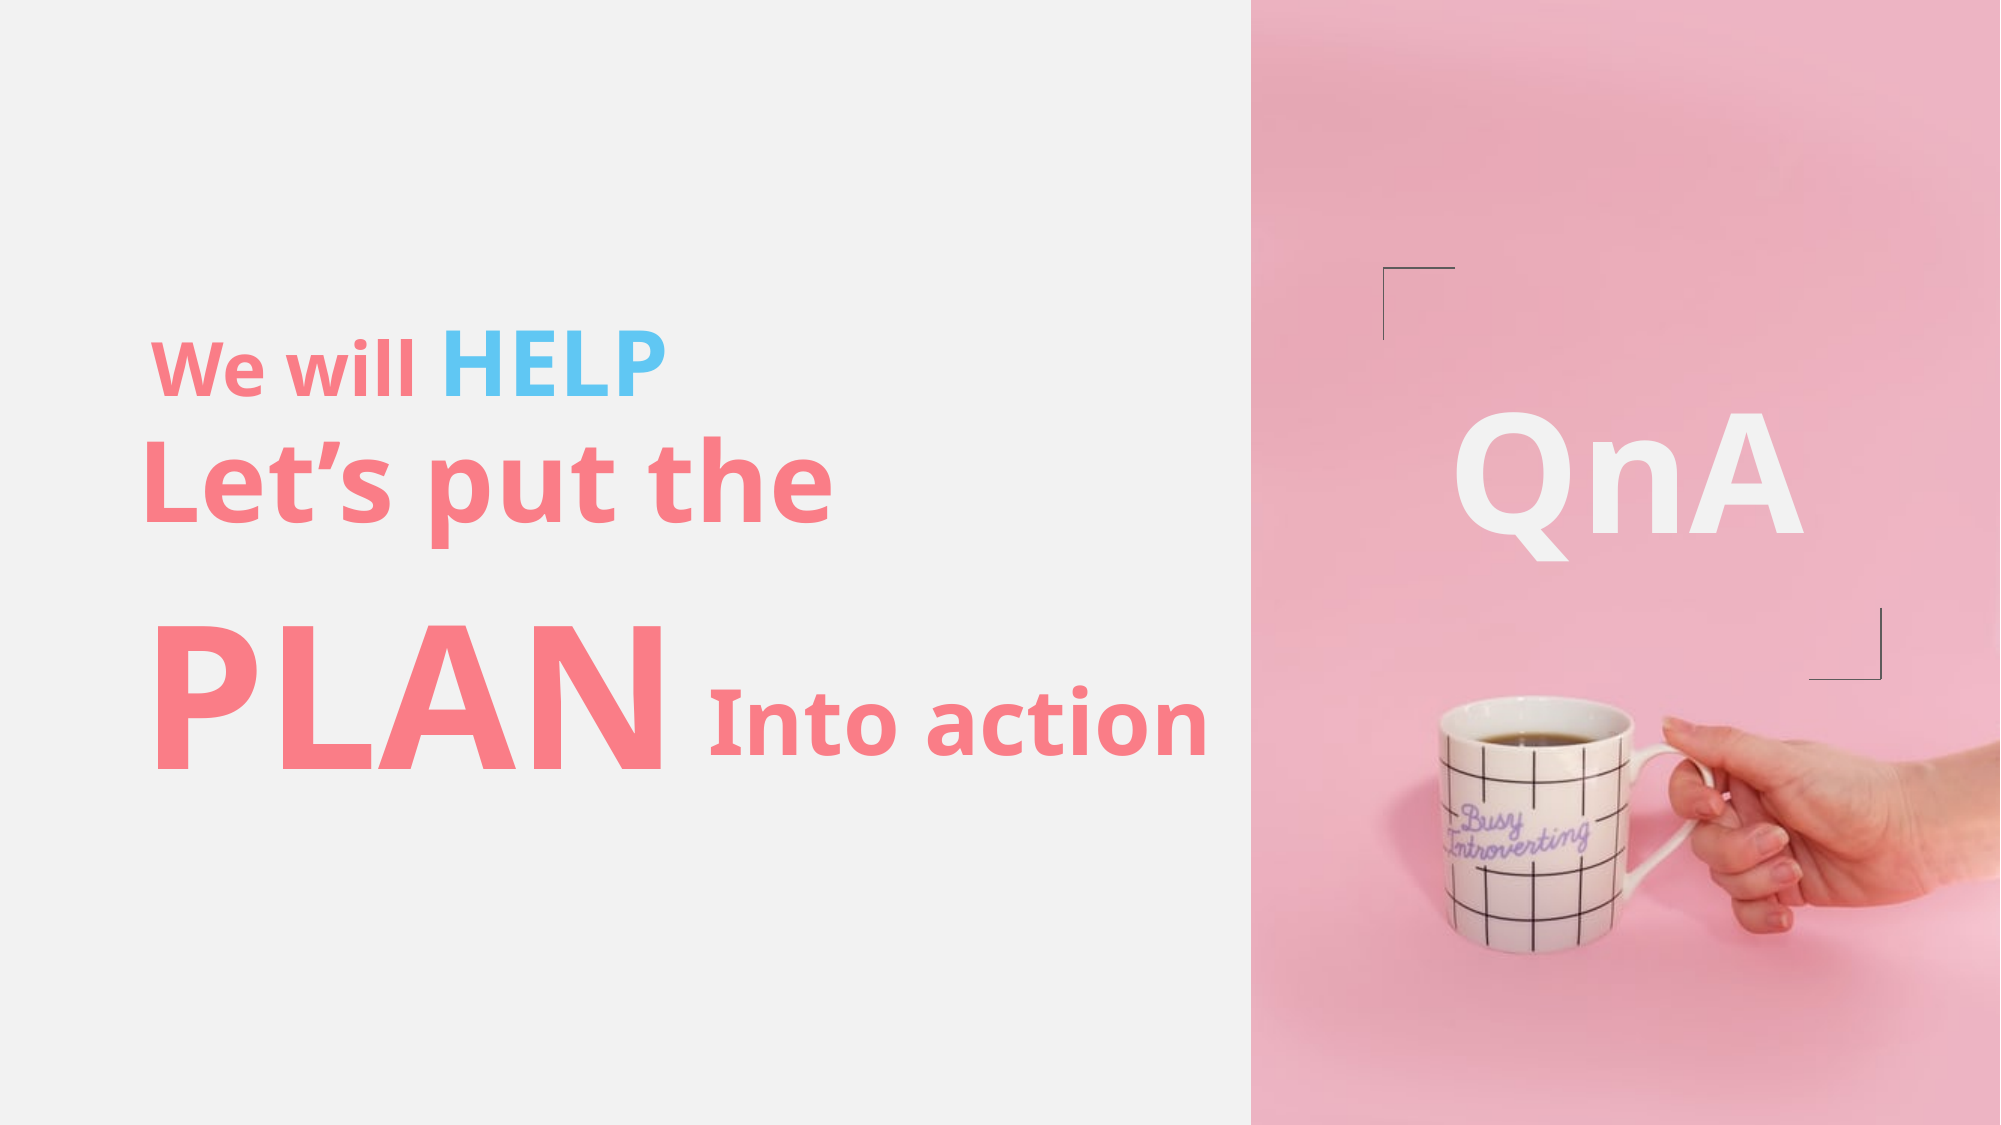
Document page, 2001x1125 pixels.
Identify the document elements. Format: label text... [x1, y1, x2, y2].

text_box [1383, 268, 1456, 341]
text_box We will HELP [136, 297, 773, 423]
text_box Let’s put the [122, 402, 852, 553]
text_box Into action [693, 656, 1227, 782]
picture [1251, 0, 2000, 1125]
text_box PLAN [125, 562, 695, 818]
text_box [1808, 607, 1881, 680]
